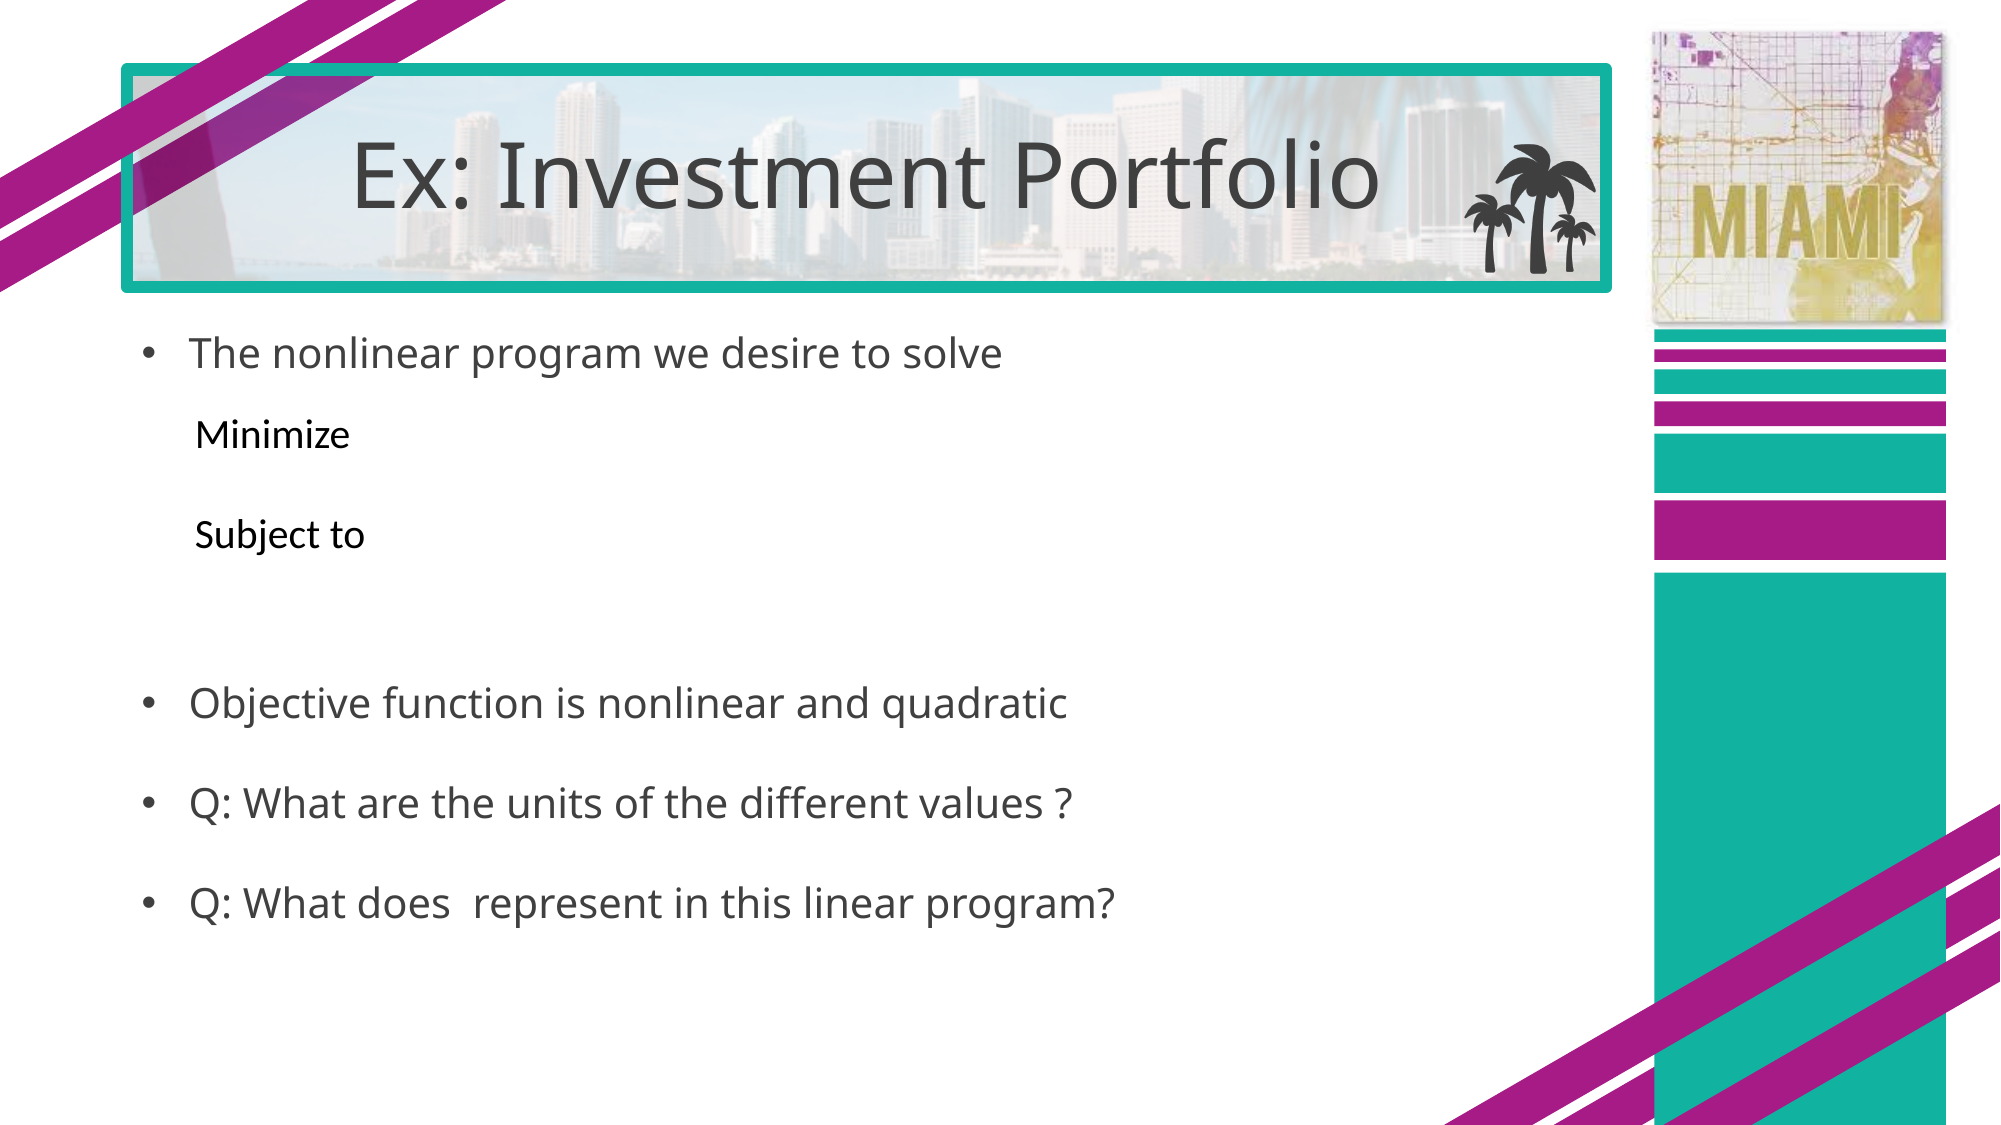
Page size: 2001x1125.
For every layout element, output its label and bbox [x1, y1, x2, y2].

list [1621, 7, 1974, 360]
text_box [0, 104, 126, 231]
text_box [1653, 433, 1947, 494]
text_box [1653, 572, 1947, 1002]
text_box [1653, 888, 1947, 1125]
text_box [1653, 368, 1947, 395]
text_box [1441, 802, 2000, 1125]
text_box [0, 167, 126, 294]
text_box [1947, 866, 2000, 951]
text_box [1653, 499, 1947, 561]
text_box [1551, 1066, 1653, 1125]
picture [126, 72, 1621, 288]
text_box [1661, 929, 2000, 1125]
text_box [1653, 400, 1947, 427]
text_box [181, 0, 399, 72]
text_box [296, 0, 509, 69]
